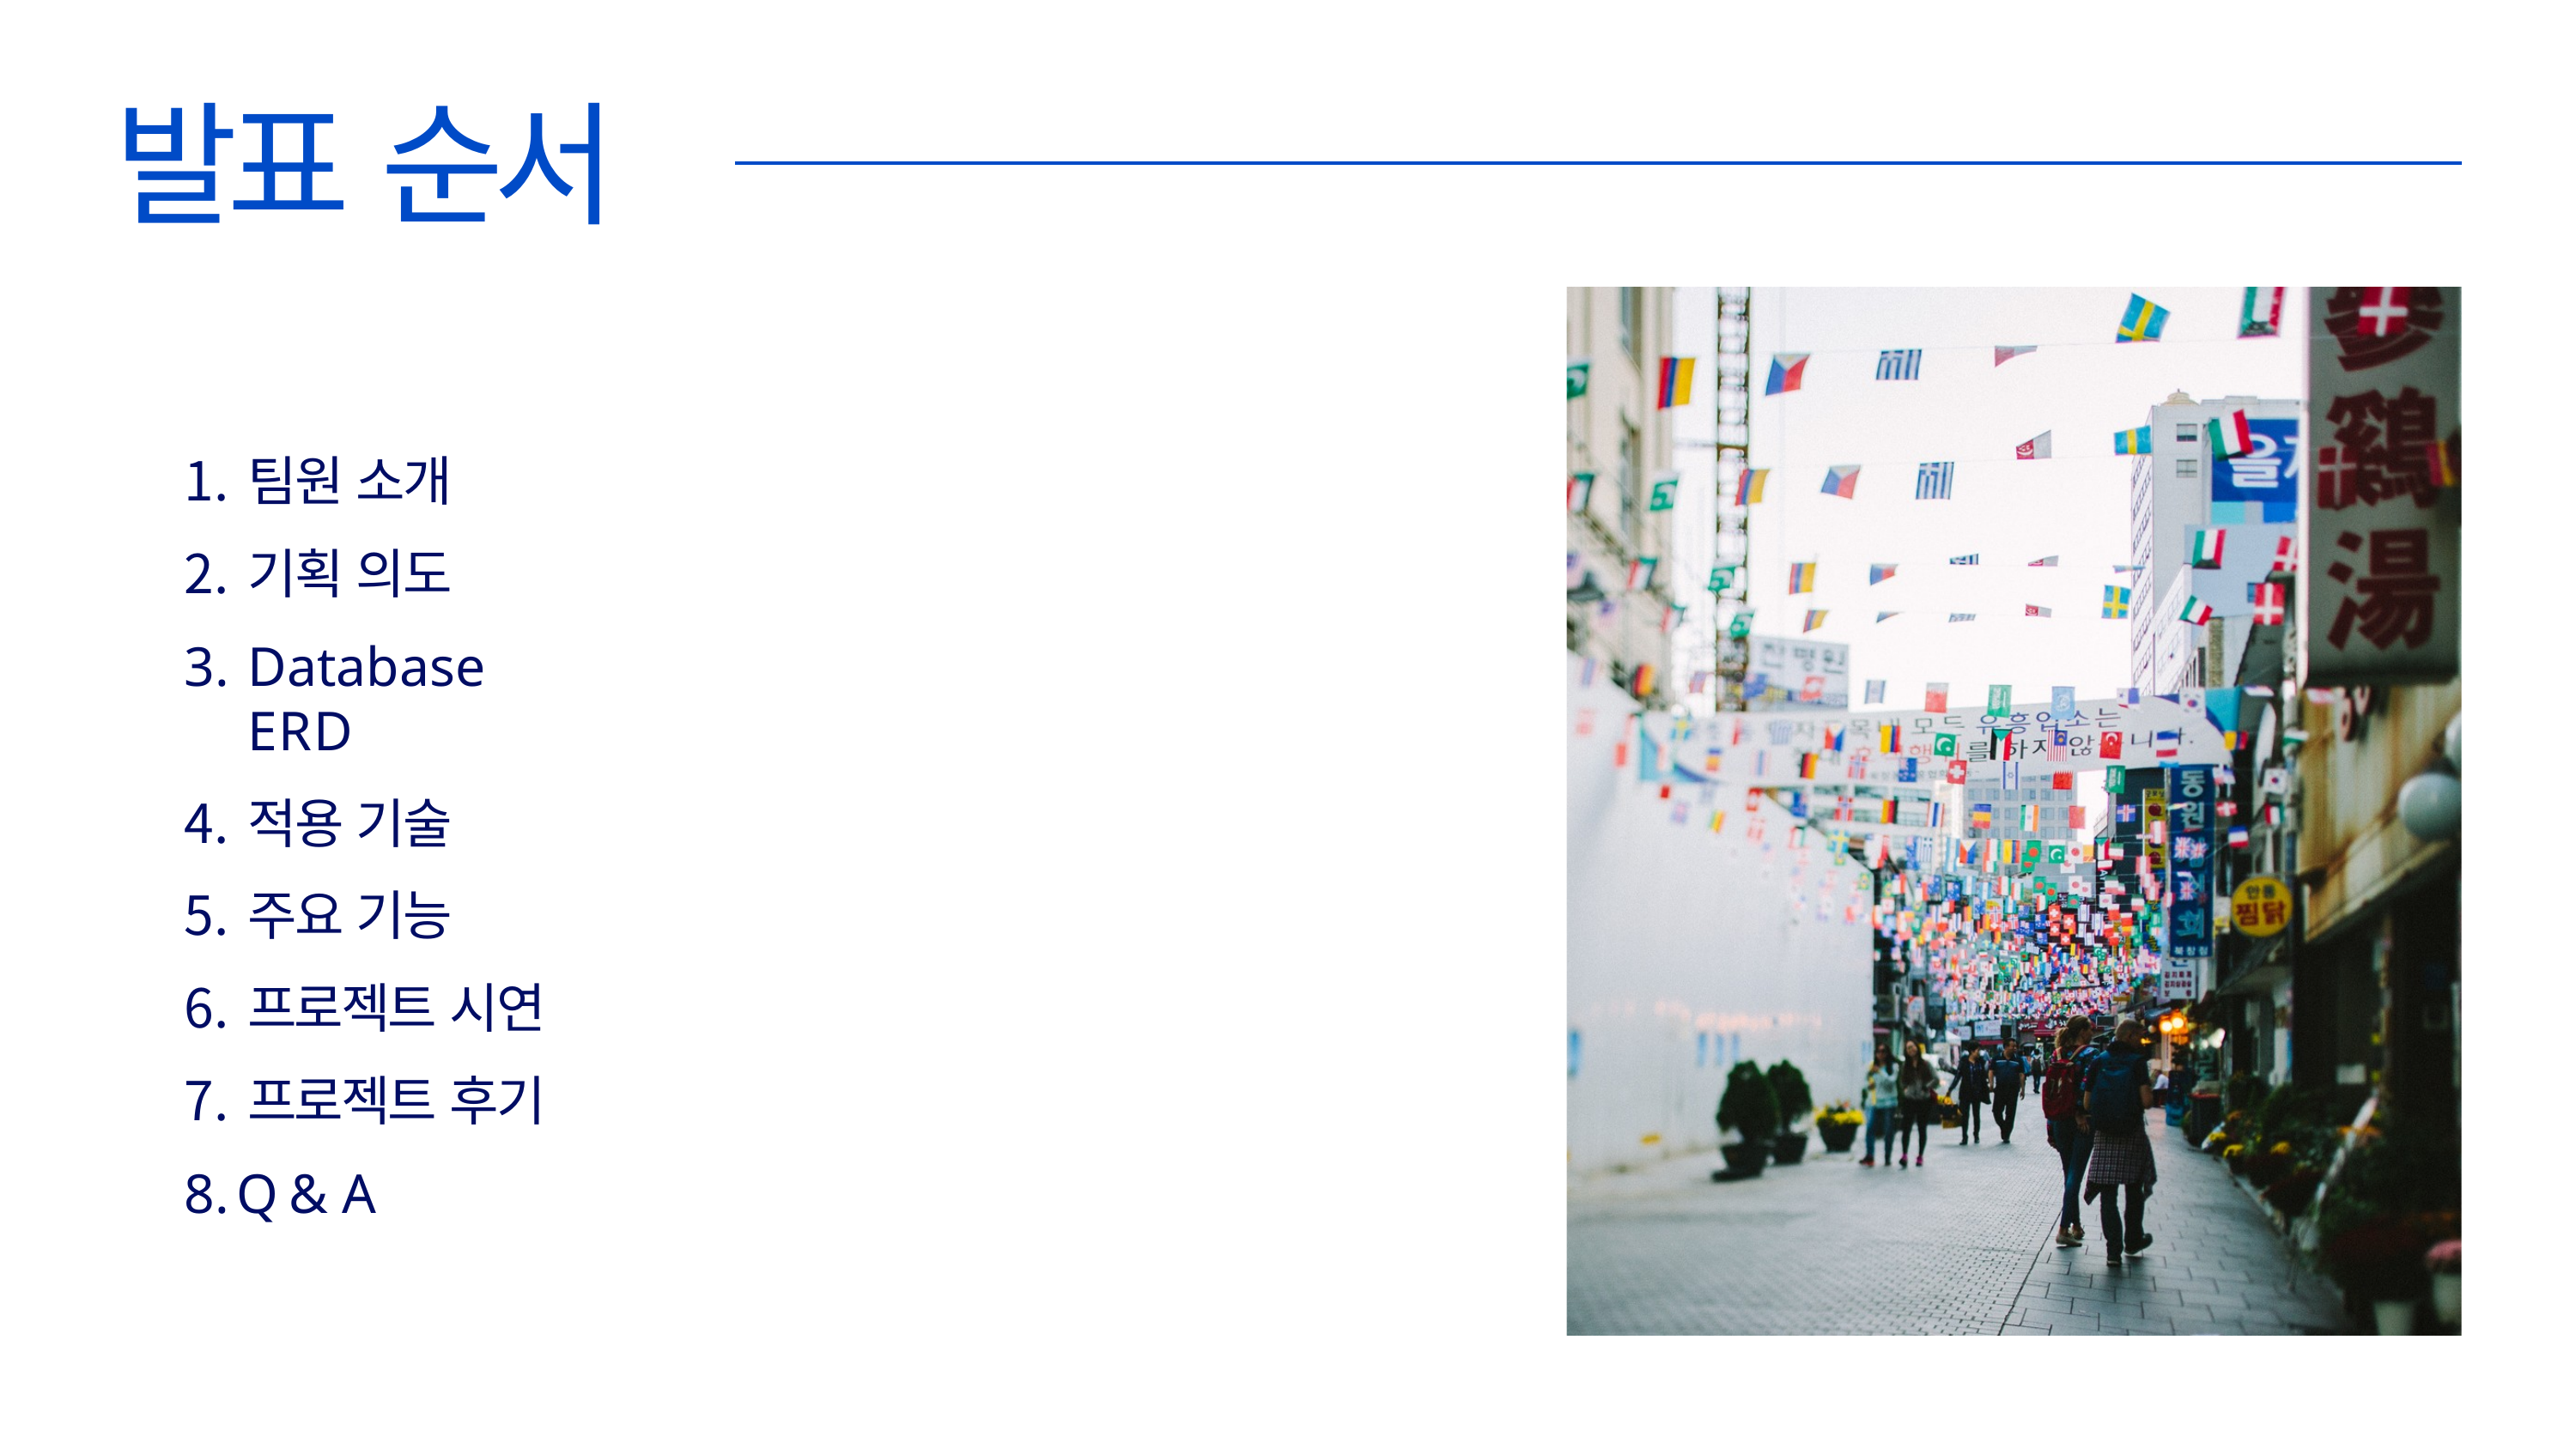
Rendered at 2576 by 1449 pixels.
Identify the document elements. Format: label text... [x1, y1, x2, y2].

title 발표 순서 [112, 78, 651, 323]
text_box [1566, 287, 2462, 1336]
text_box 팀원 소개 기획 의도 Database ERD 적용 기술 주요 기능 프로젝트 시연 프로젝트 후기 Q & A [182, 417, 591, 1224]
